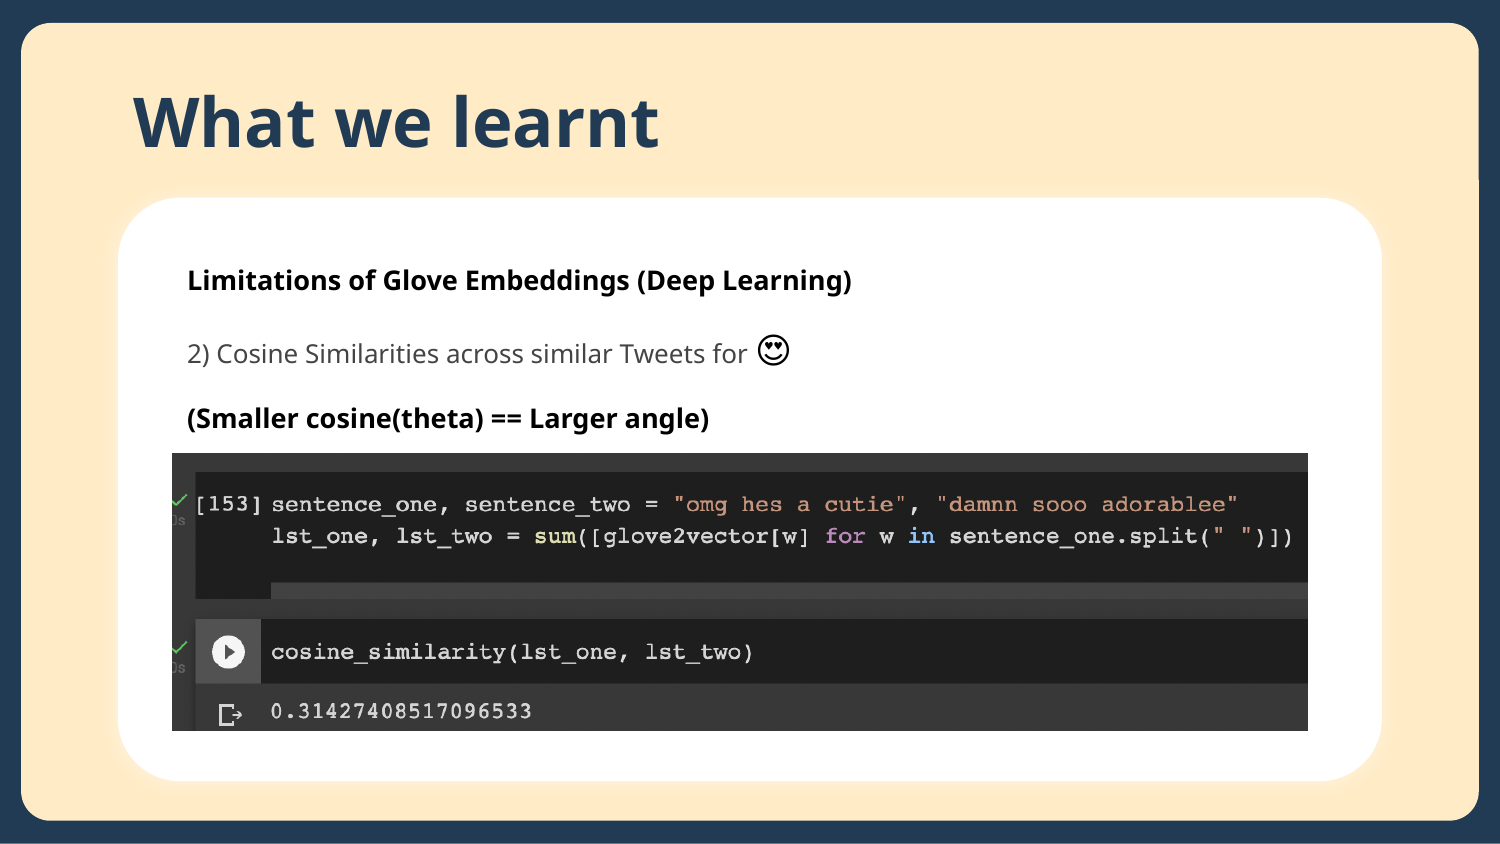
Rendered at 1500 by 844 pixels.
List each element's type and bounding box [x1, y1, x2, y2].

text_box [0, 0, 1500, 844]
picture [171, 453, 1308, 731]
